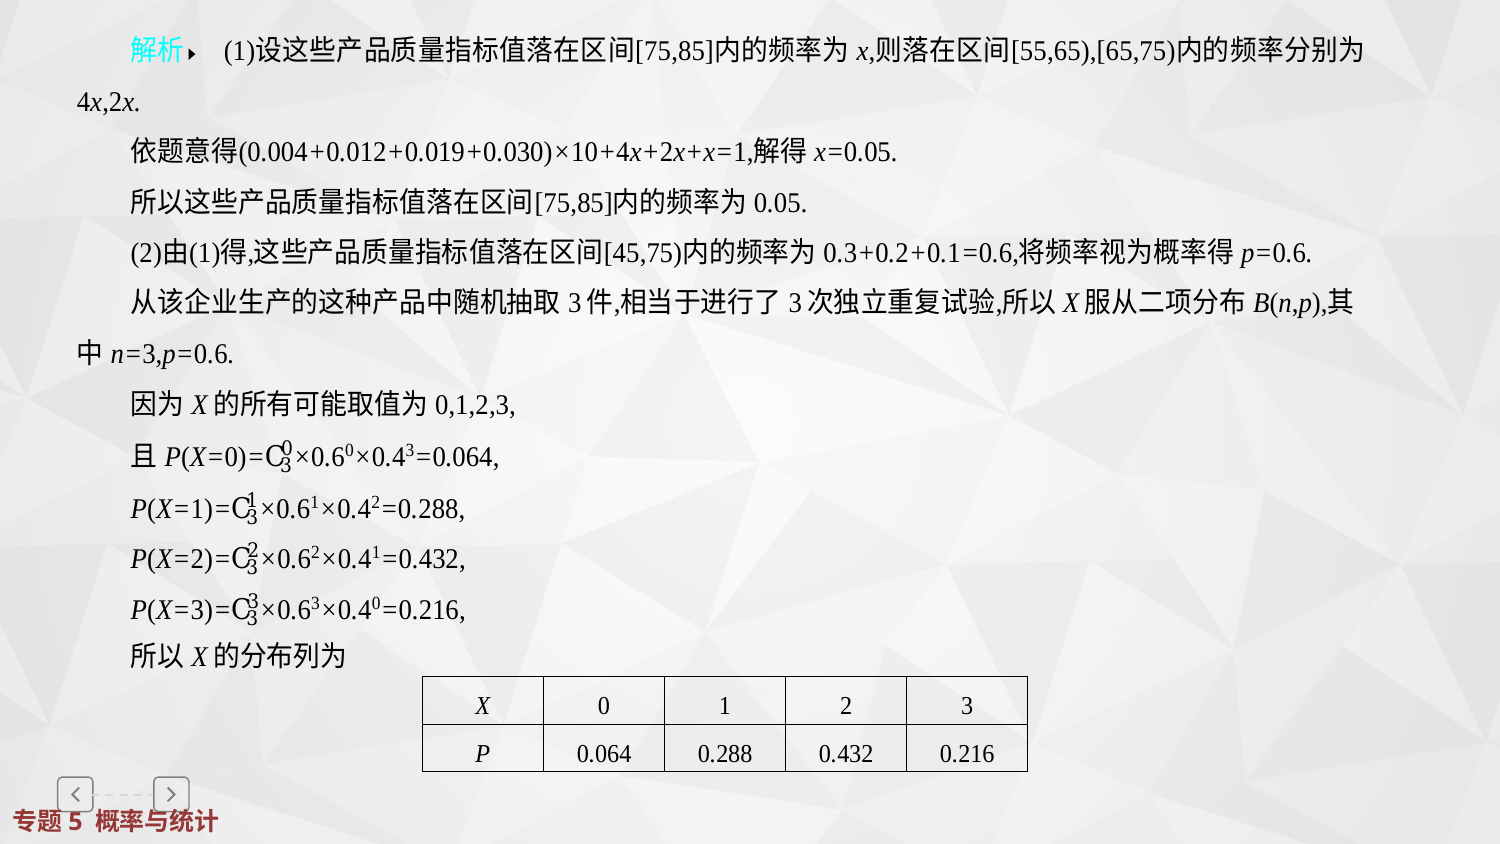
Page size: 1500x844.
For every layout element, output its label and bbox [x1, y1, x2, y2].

picture [0, 0, 1500, 844]
text_box [76, 19, 1377, 824]
